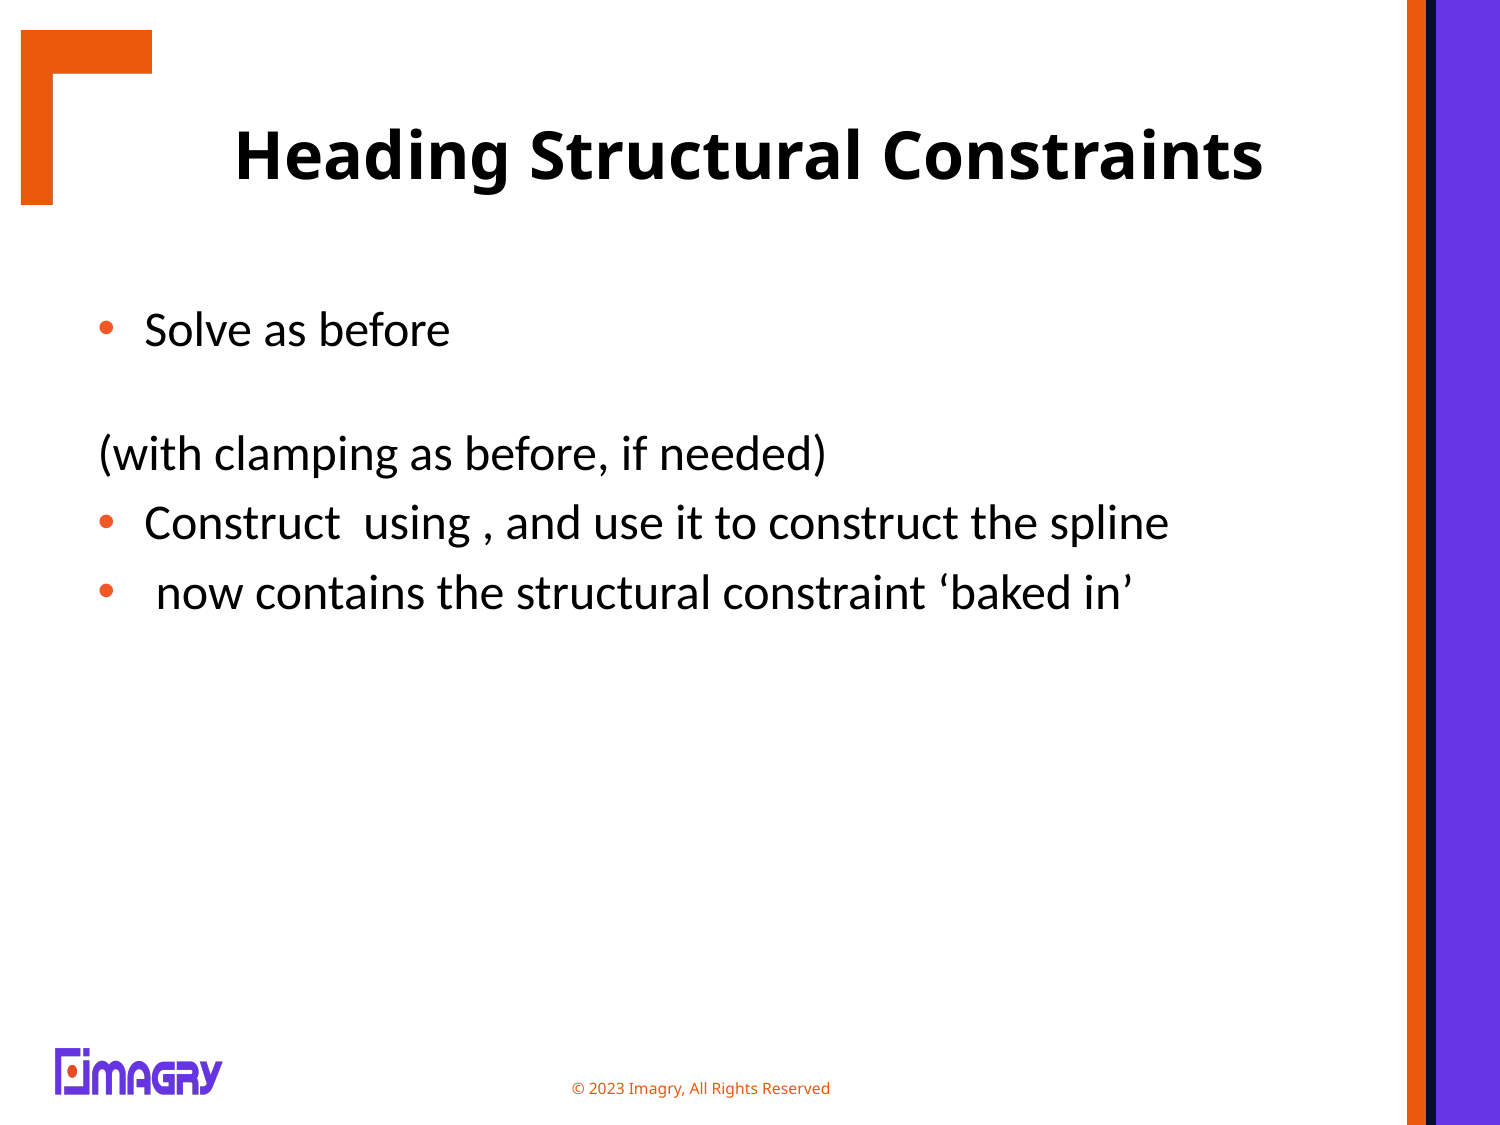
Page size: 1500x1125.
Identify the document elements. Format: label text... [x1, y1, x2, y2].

picture [20, 30, 152, 205]
title Heading Structural Constraints [187, 56, 1313, 202]
picture [51, 1042, 228, 1103]
